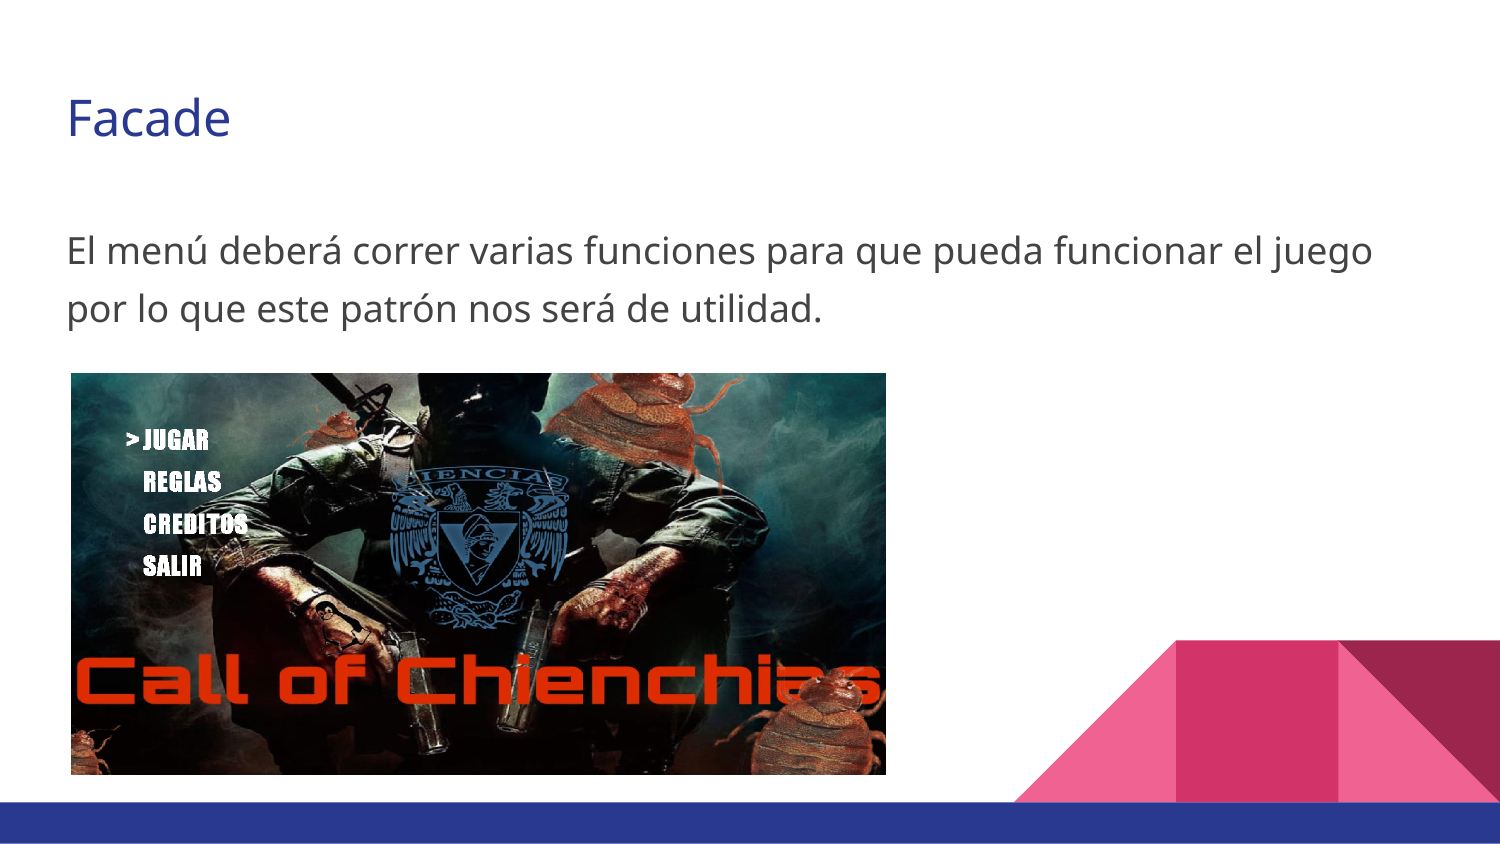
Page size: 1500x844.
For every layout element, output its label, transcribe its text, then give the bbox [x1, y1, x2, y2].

title Facade [51, 67, 1449, 167]
picture [71, 373, 886, 776]
list El menú deberá correr varias funciones para que pueda funcionar el juego por lo que este patrón nos será de utilidad. [51, 201, 1449, 750]
